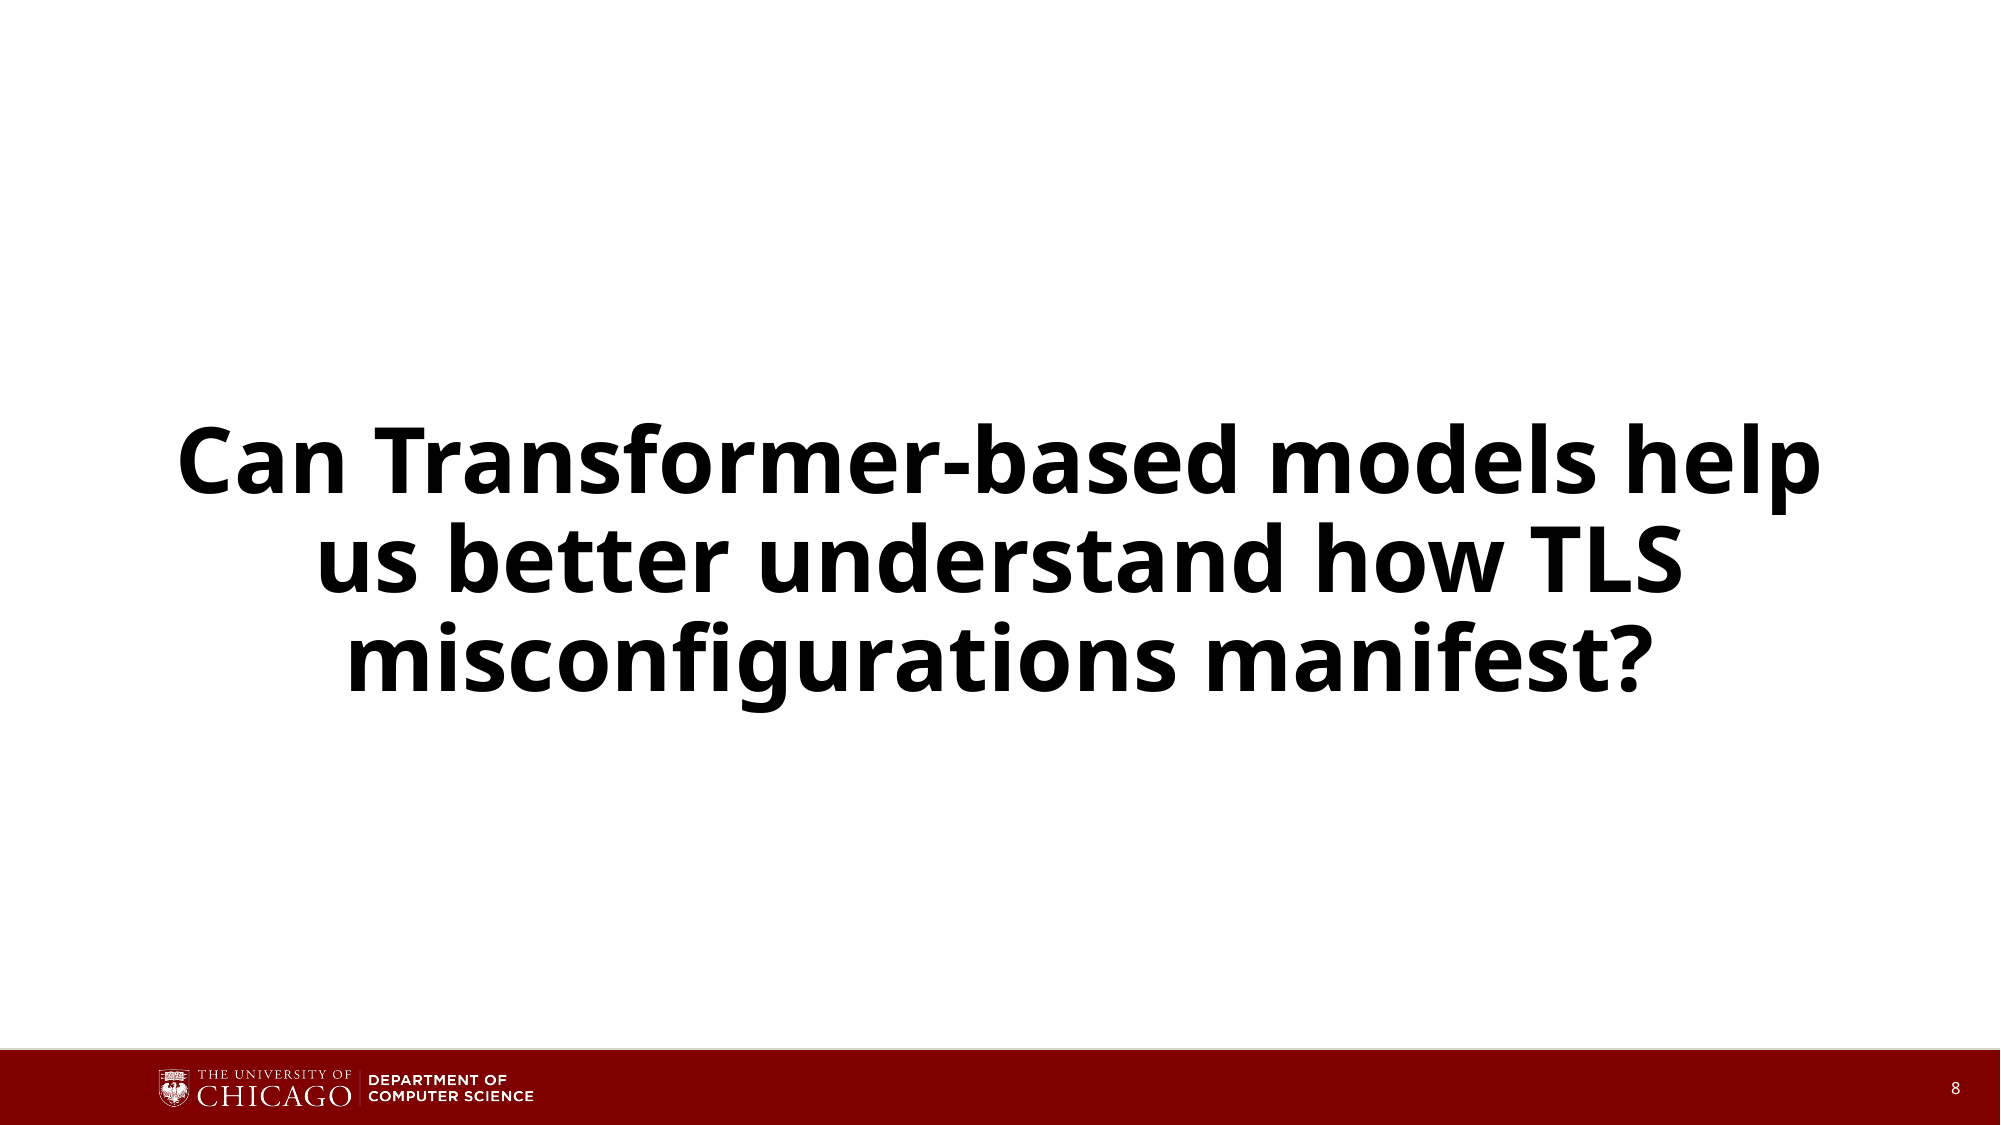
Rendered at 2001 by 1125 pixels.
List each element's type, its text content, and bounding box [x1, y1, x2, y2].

picture [137, 1049, 555, 1125]
slide_number 8 [1412, 1059, 1976, 1120]
title Can Transformer-based models help us better understand how TLS misconfigurations manifest? [144, 453, 1856, 672]
